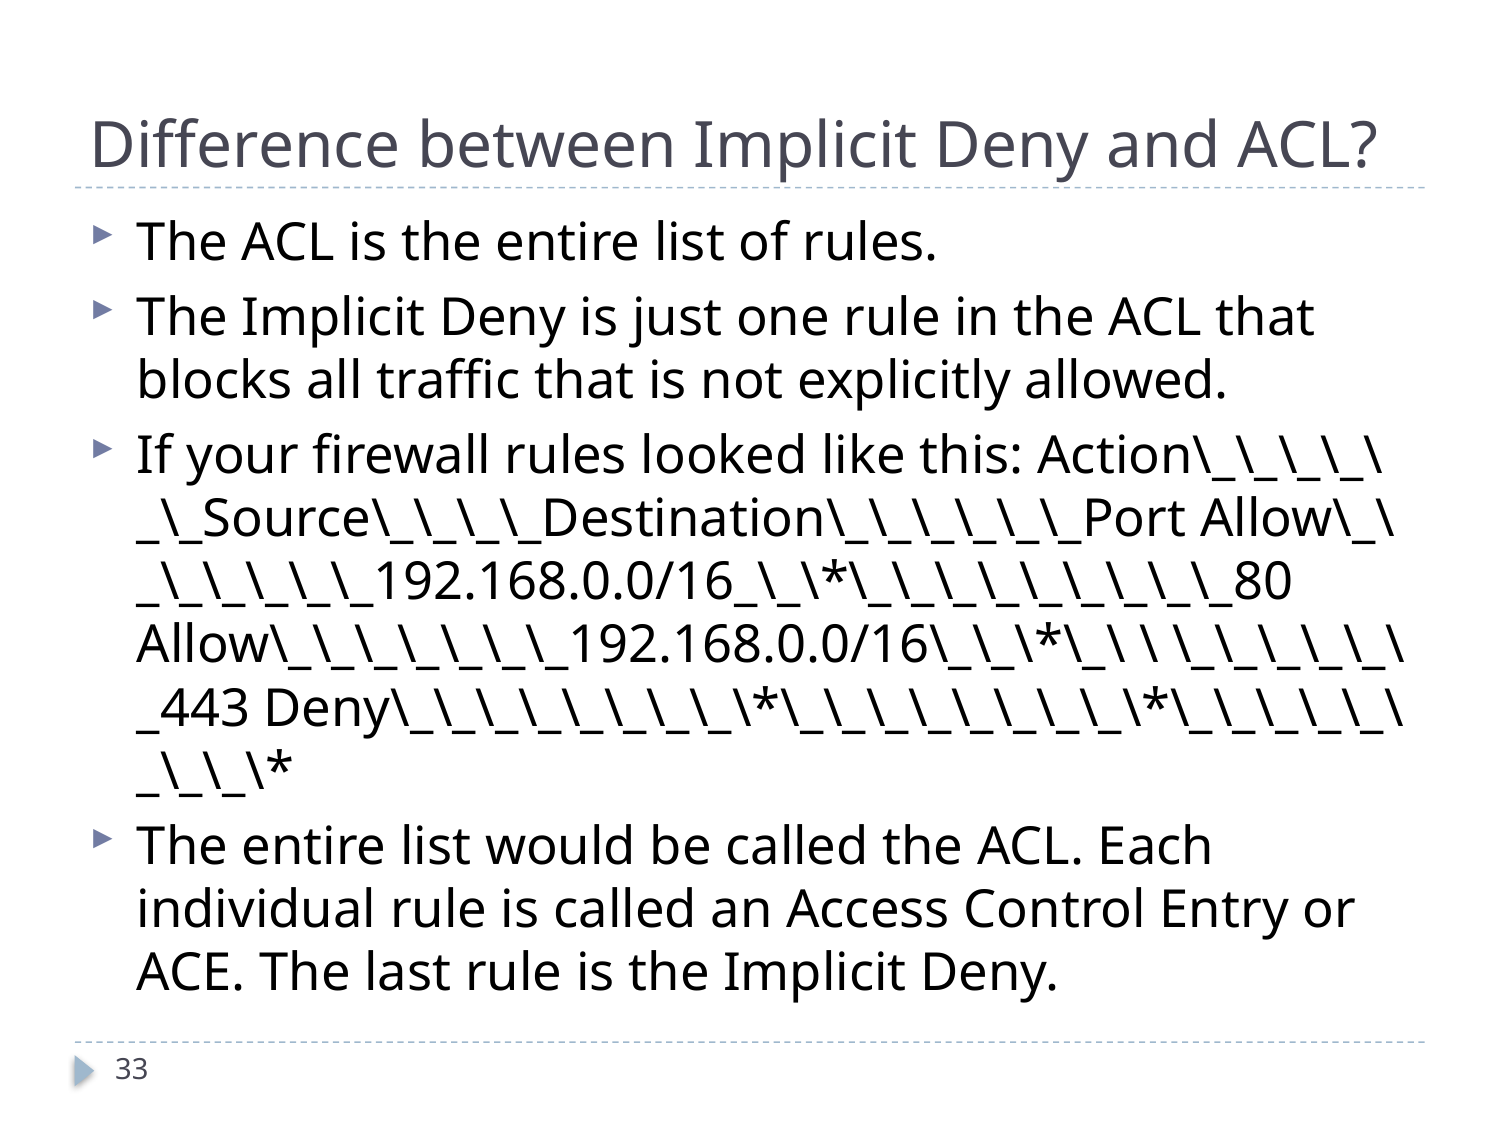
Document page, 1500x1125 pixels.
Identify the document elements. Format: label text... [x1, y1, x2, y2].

title Difference between Implicit Deny and ACL? [75, 24, 1425, 188]
list The ACL is the entire list of rules. The Implicit Deny is just one rule in the ACL that blocks all traffic that is not explicitly allowed. If your firewall rules looked like this: Action\_\_\_\_\_\_Source\_\_\_\_Destination\_\_\_\_\_\_Port Allow\_\_\_\_\_\_\_192.168.0.0/16_\_\*\_\_\_\_\_\_\_\_\_80 Allow\_\_\_\_\_\_\_192.168.0.0/16\_\_\*\_\ \ \_\_\_\_\_\_443 Deny\_\_\_\_\_\_\_\_\*\_\_\_\_\_\_\_\_\*\_\_\_\_\_\_\_\_\* The entire list would be called the ACL. Each individual rule is called an Access Control Entry or ACE. The last rule is the Implicit Deny. [75, 200, 1425, 1010]
slide_number 33 [100, 1042, 426, 1103]
